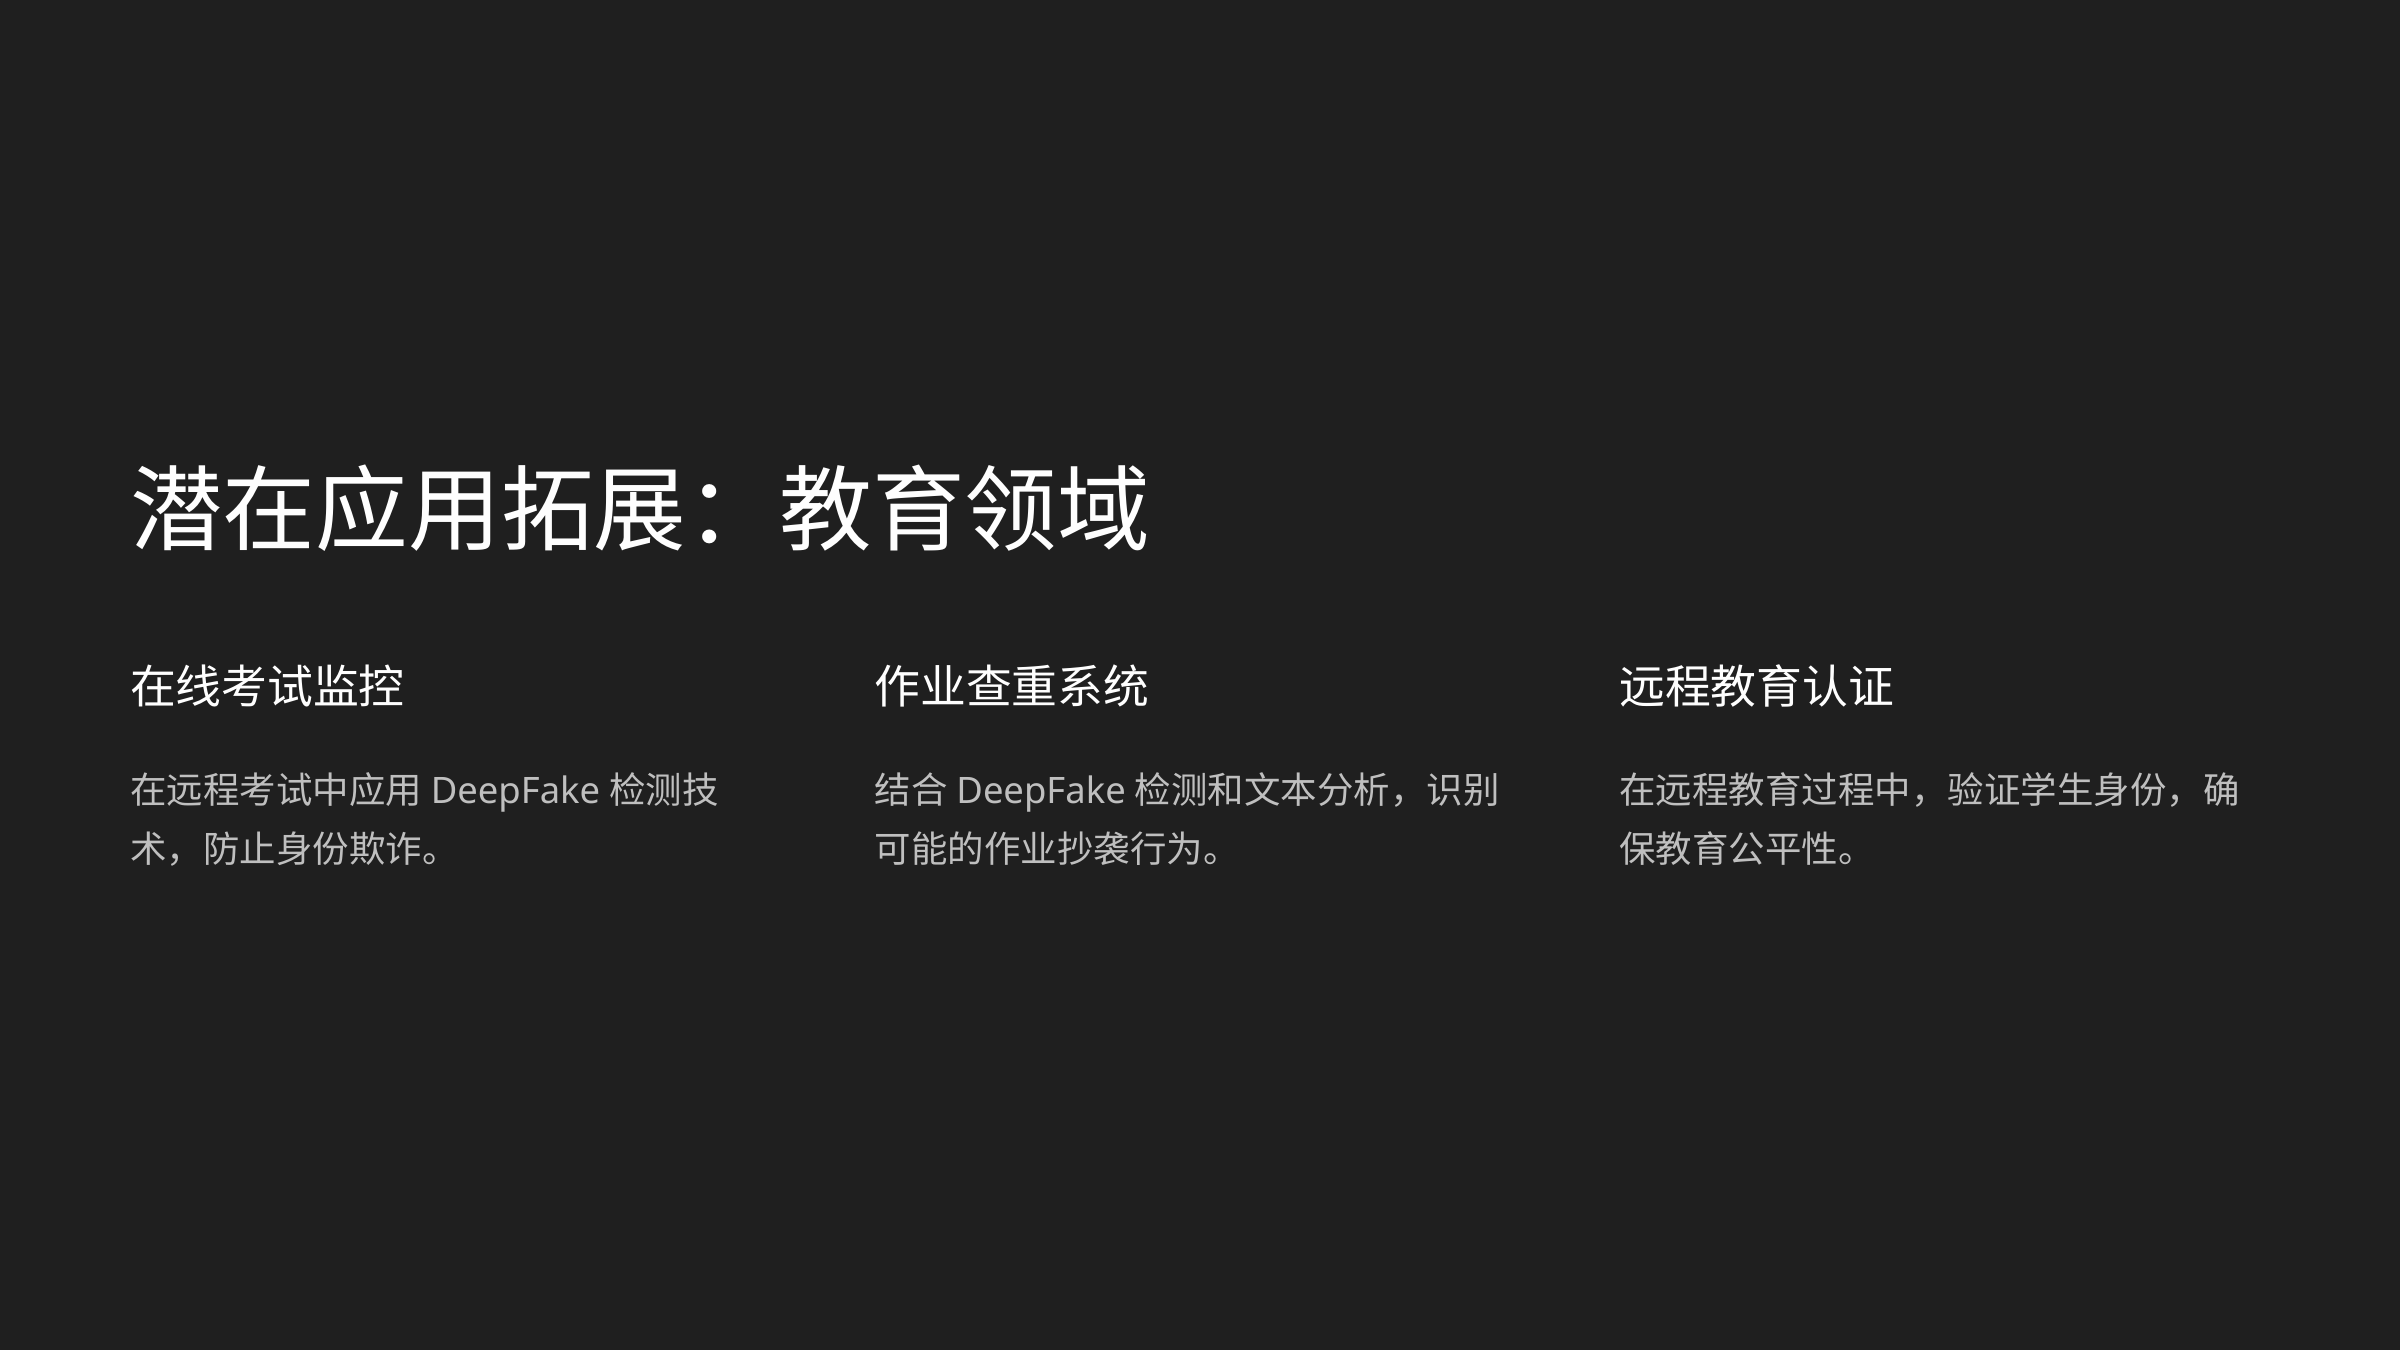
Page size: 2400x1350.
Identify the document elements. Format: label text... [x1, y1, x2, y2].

text_box 结合DeepFake检测和文本分析，识别可能的作业抄袭行为。 [874, 751, 1528, 871]
text_box 潜在应用拓展：教育领域 [130, 446, 1154, 563]
text_box 在远程教育过程中，验证学生身份，确保教育公平性。 [1619, 751, 2272, 871]
text_box 作业查重系统 [874, 655, 1340, 714]
text_box 在线考试监控 [130, 655, 596, 714]
text_box 远程教育认证 [1619, 655, 2085, 714]
text_box 在远程考试中应用DeepFake检测技术，防止身份欺诈。 [130, 751, 783, 871]
